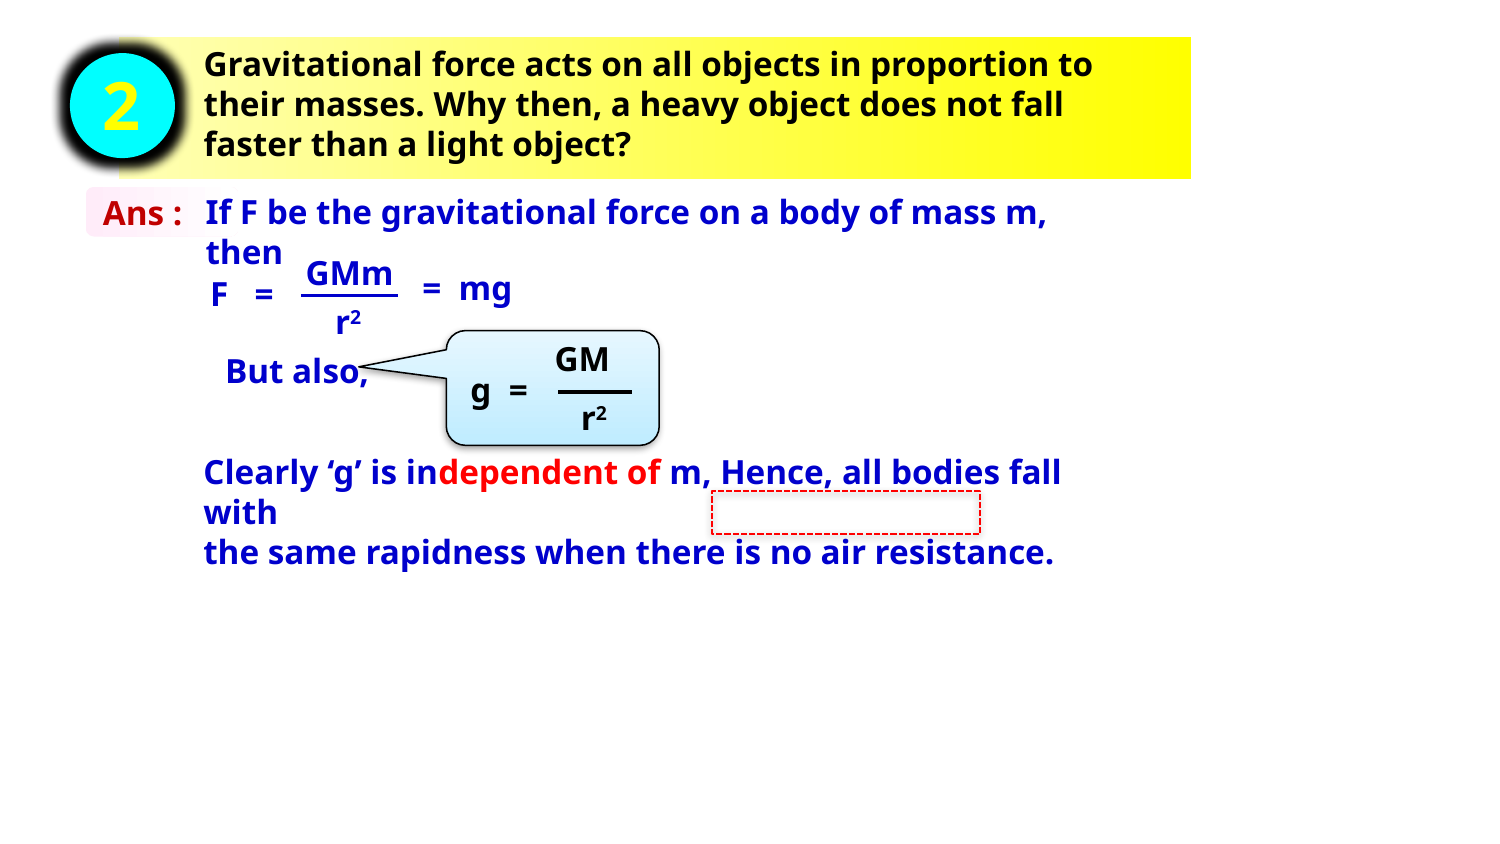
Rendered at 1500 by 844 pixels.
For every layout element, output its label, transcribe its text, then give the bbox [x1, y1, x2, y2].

text_box But also, [210, 342, 384, 398]
text_box If F be the gravitational force on a body of mass m, then [190, 187, 1098, 279]
text_box r2 [320, 304, 376, 342]
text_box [446, 330, 660, 446]
text_box F = [195, 266, 289, 321]
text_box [119, 31, 1192, 180]
text_box GMm [279, 244, 421, 300]
text_box Clearly ‘g’ is independent of m, Hence, all bodies fall with the same rapidness when there is no air resistance. [188, 444, 1154, 579]
text_box = mg [407, 259, 528, 315]
text_box Ans : [83, 184, 190, 239]
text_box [69, 52, 176, 159]
